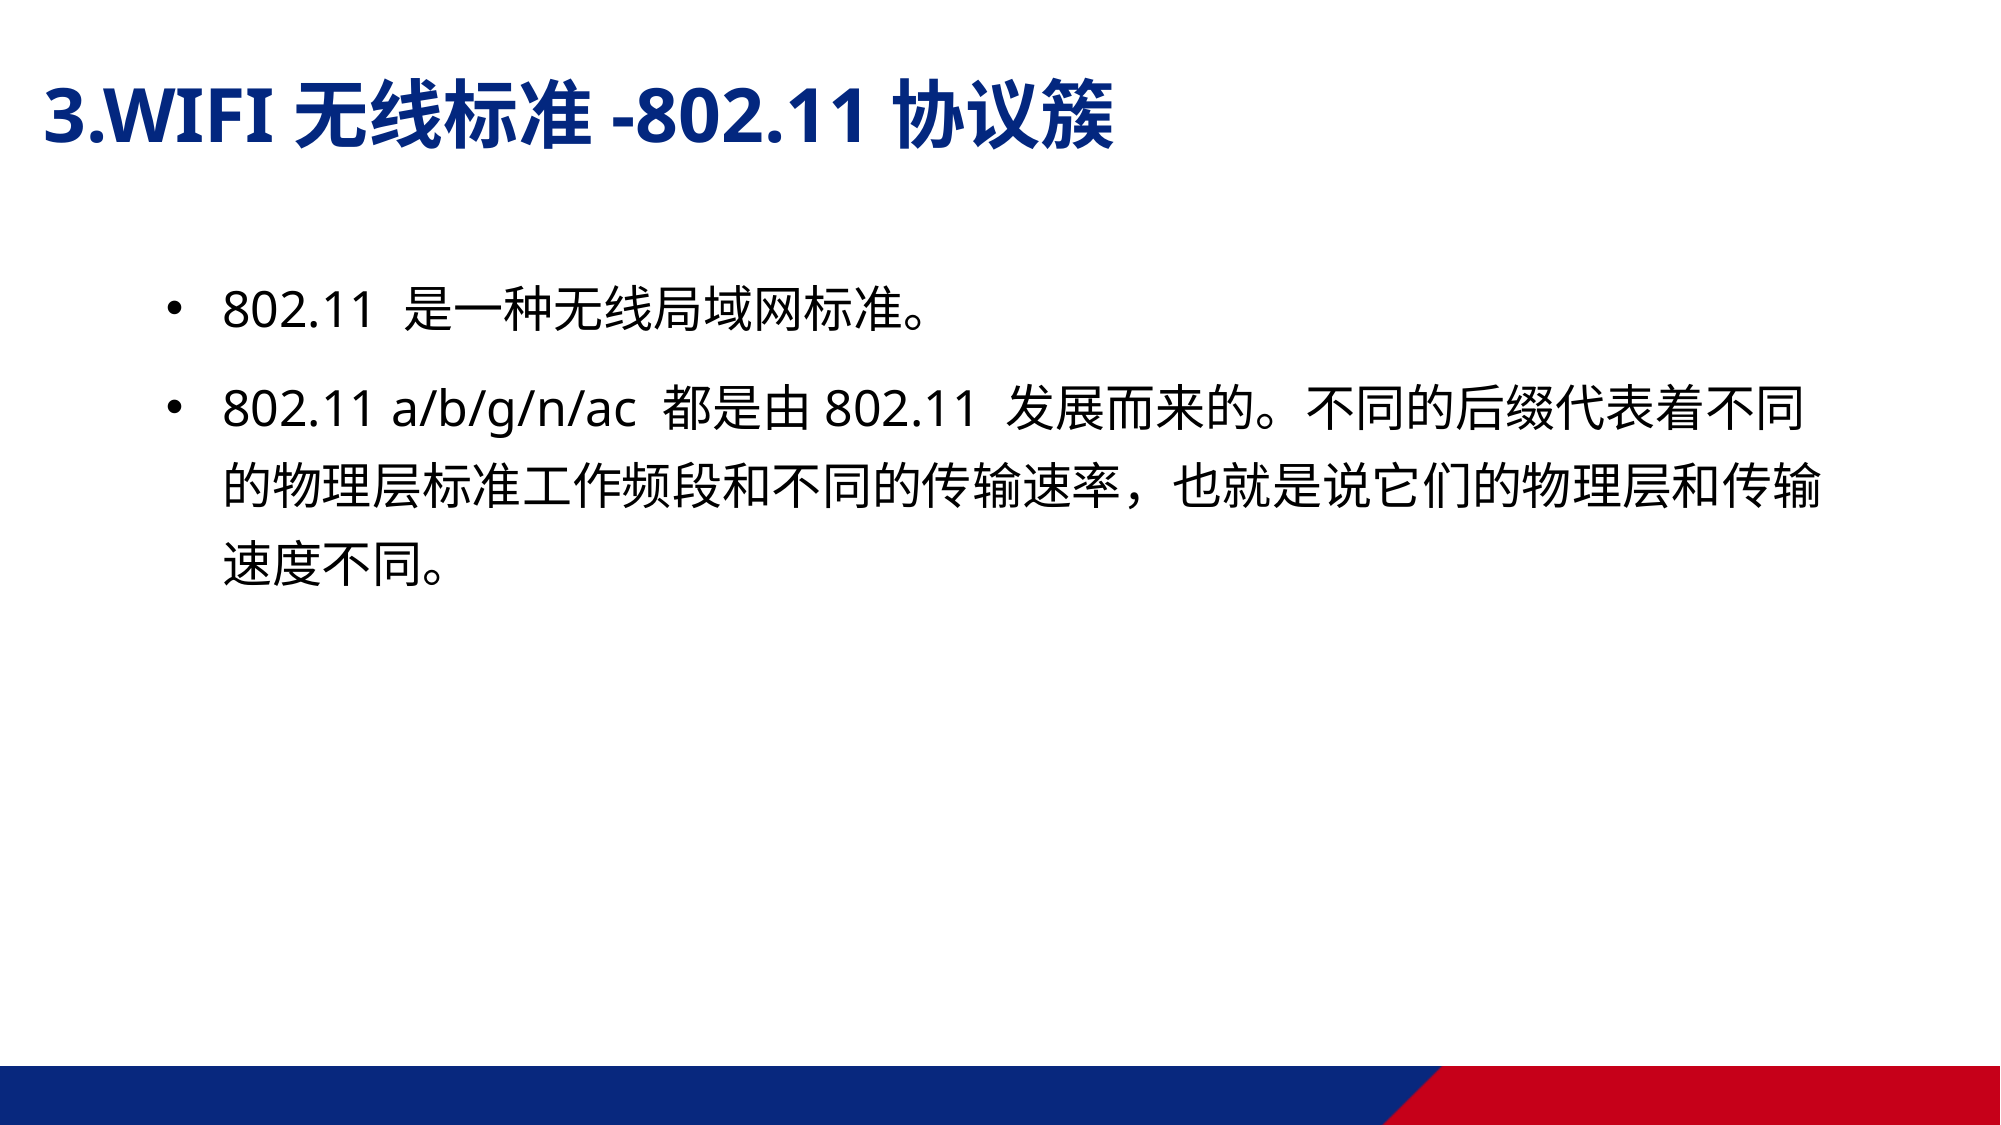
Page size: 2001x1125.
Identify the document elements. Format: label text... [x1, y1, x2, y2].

text_box 802.11 是一种无线局域网标准。 802.11 a/b/g/n/ac 都是由802.11 发展而来的。不同的后缀代表着不同的物理层标准工作频段和不同的传输速率，也就是说它们的物理层和传输速度不同。 [151, 252, 1849, 805]
text_box 3.WIFI无线标准-802.11协议簇 [28, 60, 1436, 166]
